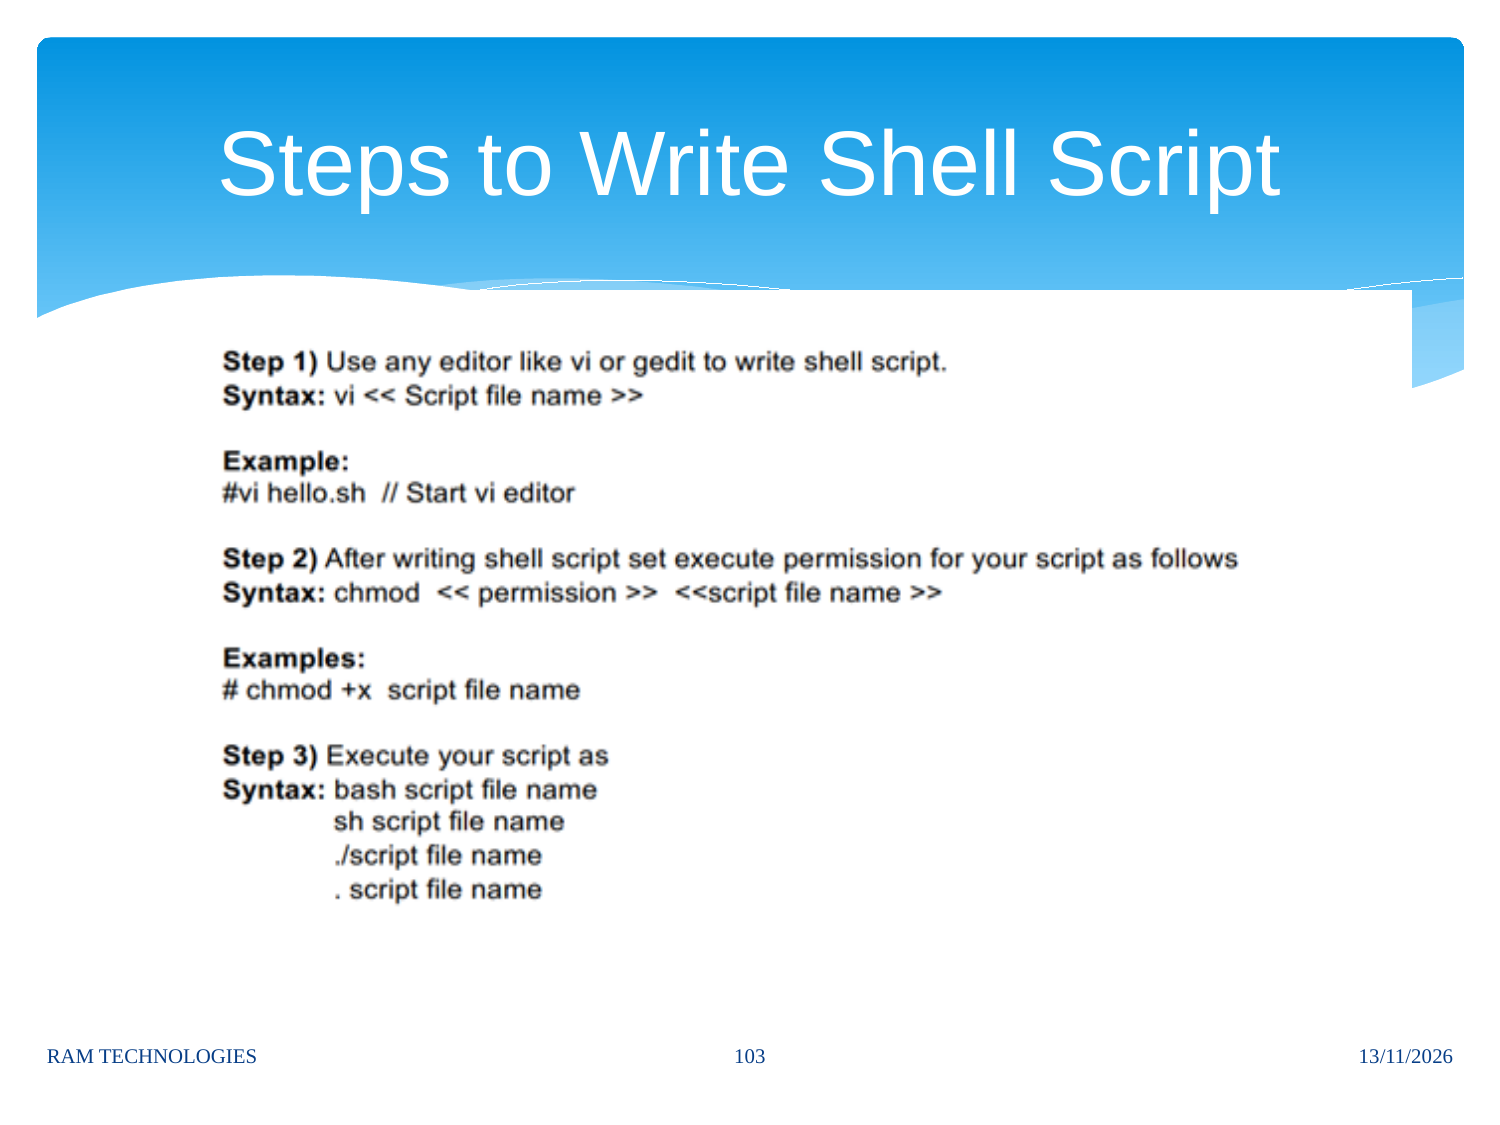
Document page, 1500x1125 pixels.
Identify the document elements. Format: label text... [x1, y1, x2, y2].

title Steps to Write Shell Script [75, 55, 1425, 261]
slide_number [847, 1025, 1469, 1086]
slide_number 103 [654, 1025, 846, 1086]
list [147, 290, 1412, 935]
footer RAM TECHNOLOGIES [31, 1025, 653, 1086]
